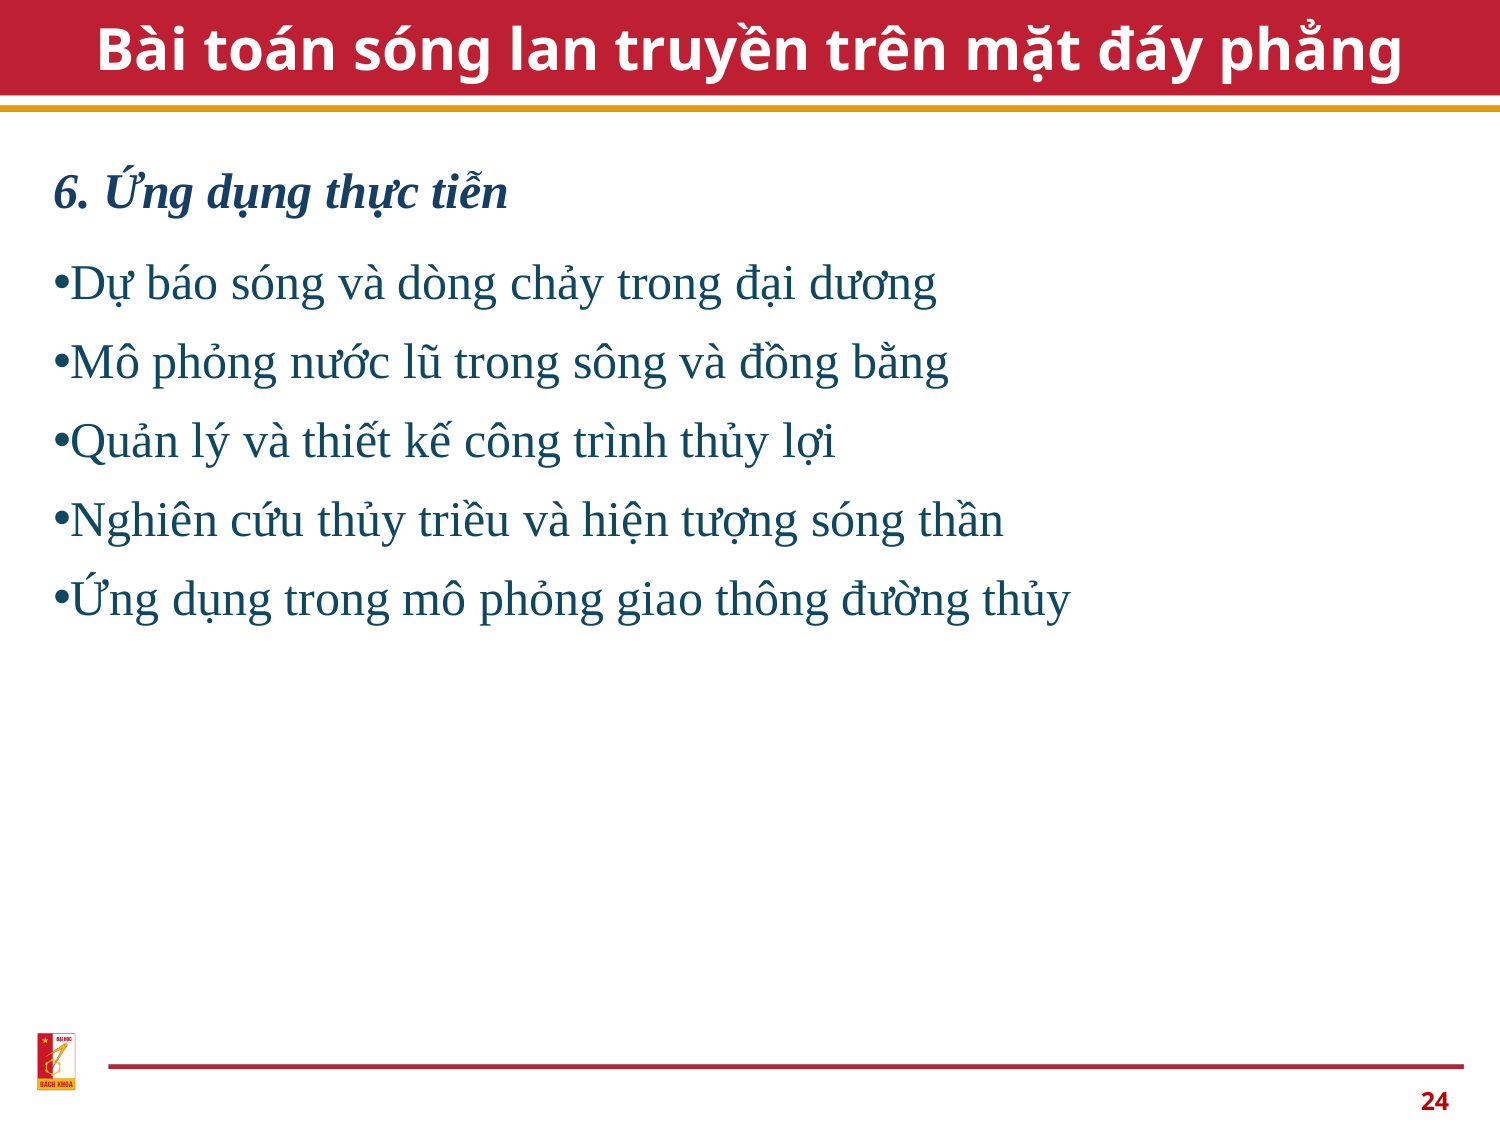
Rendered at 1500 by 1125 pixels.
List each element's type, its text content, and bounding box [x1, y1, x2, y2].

title Bài toán sóng lan truyền trên mặt đáy phẳng [38, 12, 1462, 87]
list 6. Ứng dụng thực tiễn Dự báo sóng và dòng chảy trong đại dương Mô phỏng nước lũ trong sông và đồng bằng Quản lý và thiết kế công trình thủy lợi Nghiên cứu thủy triều và hiện tượng sóng thần Ứng dụng trong mô phỏng giao thông đường thủy [38, 157, 1462, 1000]
picture [0, 0, 1500, 1125]
slide_number 24 [1126, 1078, 1464, 1125]
